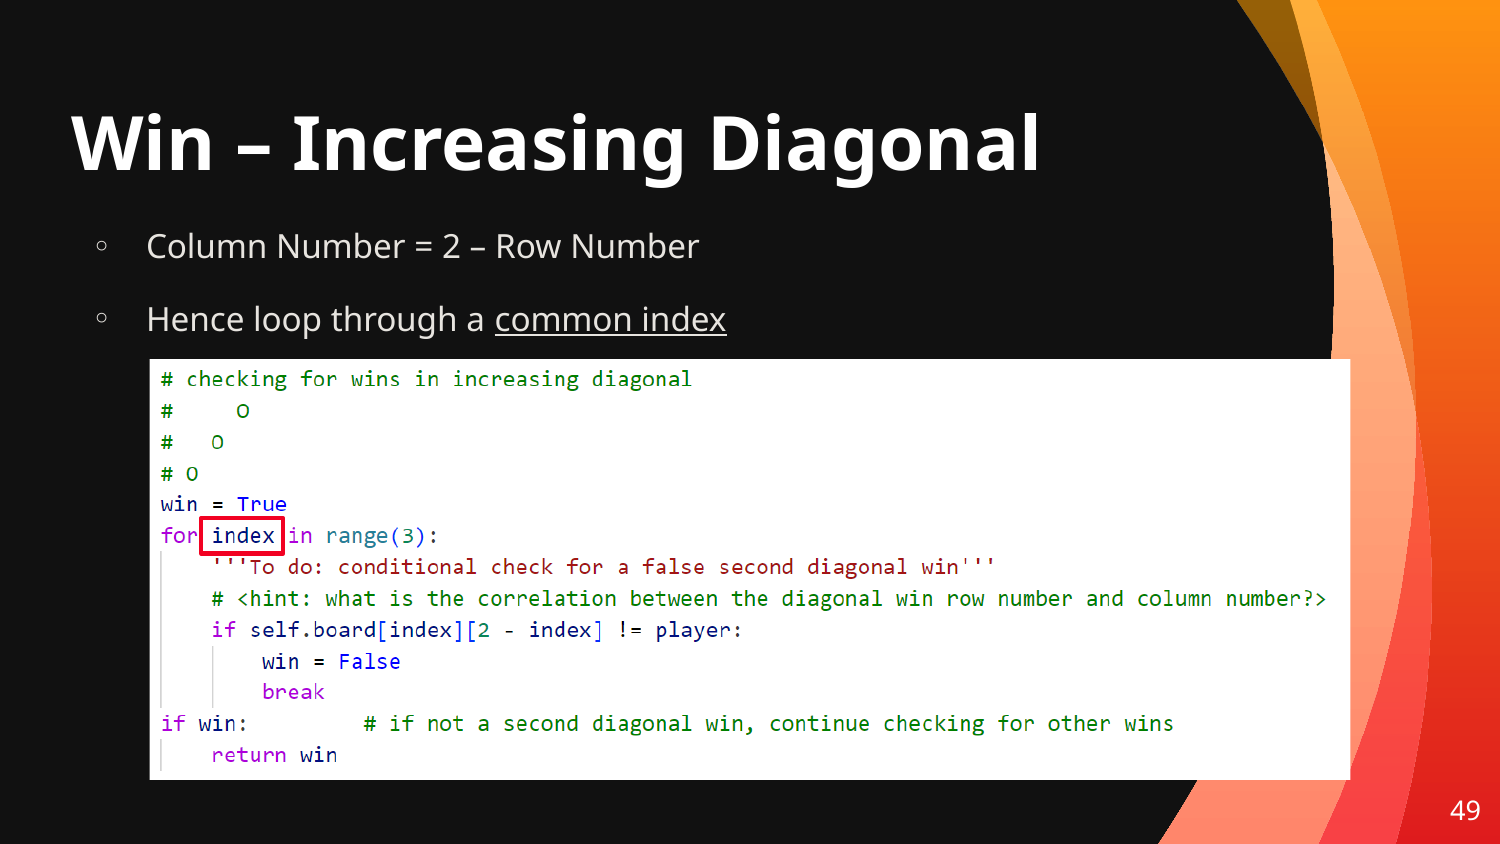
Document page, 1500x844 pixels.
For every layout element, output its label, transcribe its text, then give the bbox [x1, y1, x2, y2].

slide_number 49 [1391, 779, 1482, 844]
title Win – Increasing Diagonal [71, 63, 1215, 186]
list Column Number = 2 – Row Number Hence loop through a common index [71, 205, 1235, 800]
picture [149, 358, 1351, 780]
